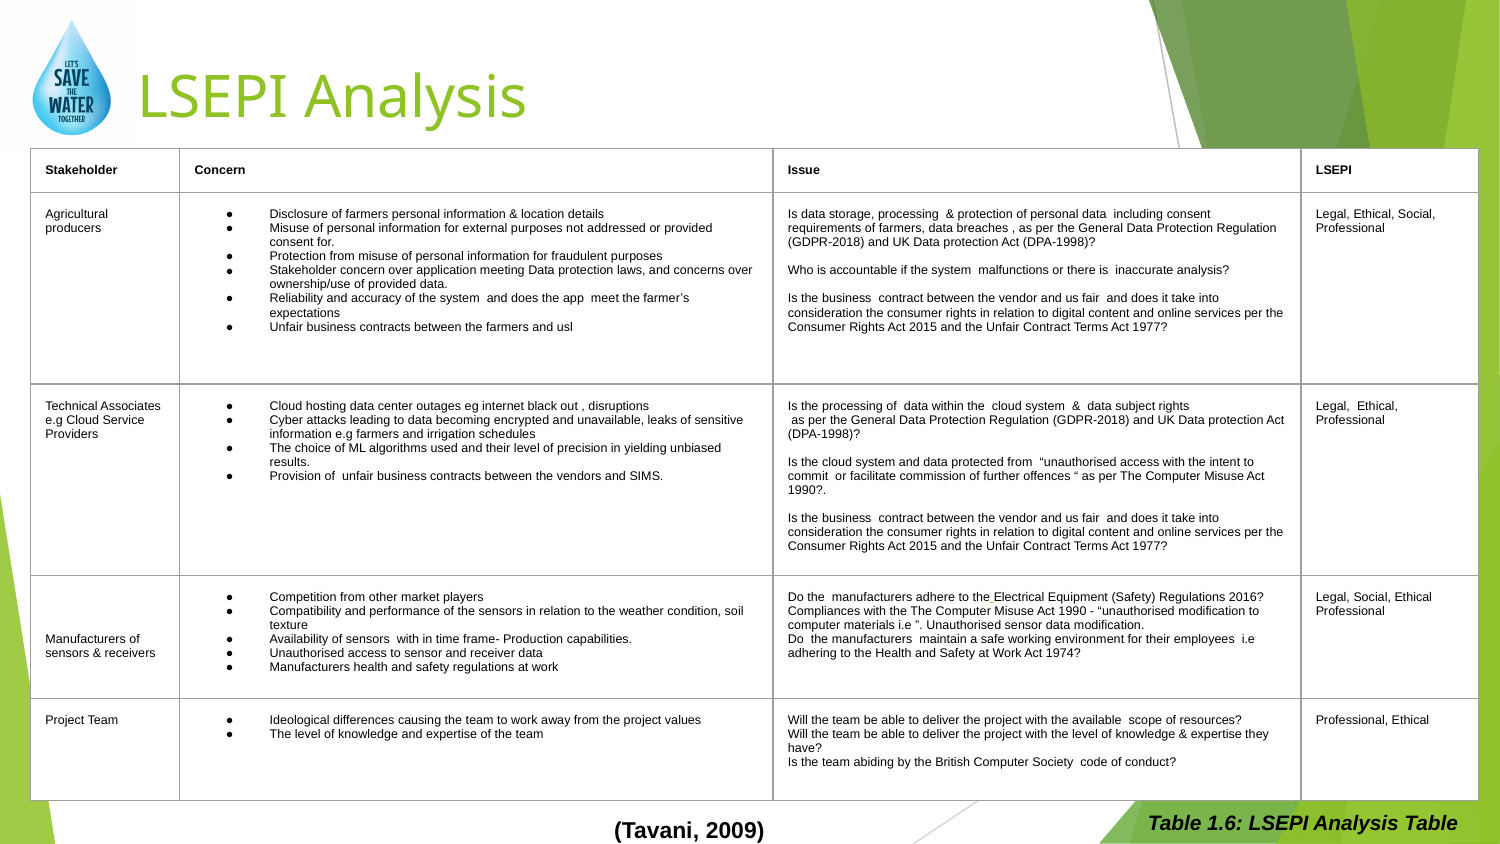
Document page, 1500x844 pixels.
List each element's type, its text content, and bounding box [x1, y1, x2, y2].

title LSEPI Analysis [123, 43, 1284, 160]
table_cell Manufacturers of sensors & receivers [31, 576, 179, 698]
table_cell Agricultural producers [31, 193, 179, 383]
table_cell Professional, Ethical [1302, 699, 1478, 797]
table_cell Is data storage, processing & protection of personal data including consent requirements of farmers, data breaches , as per the General Data Protection Regulation (GDPR-2018) and UK Data protection Act (DPA-1998)? Who is accountable if the system malfunctions or there is inaccurate analysis? Is the business contract between the vendor and us fair and does it take into consideration the consumer rights in relation to digital content and online services per the Consumer Rights Act 2015 and the Unfair Contract Terms Act 1977? [774, 193, 1300, 383]
table_cell Cloud hosting data center outages eg internet black out , disruptions Cyber attacks leading to data becoming encrypted and unavailable, leaks of sensitive information e.g farmers and irrigation schedules The choice of ML algorithms used and their level of precision in yielding unbiased results. Provision of unfair business contracts between the vendors and SIMS. [180, 385, 772, 575]
table_cell Legal, Social, Ethical Professional [1302, 576, 1478, 698]
picture [0, 0, 140, 149]
table_cell Legal, Ethical, Social, Professional [1302, 193, 1478, 383]
table_cell Is the processing of data within the cloud system & data subject rights as per the General Data Protection Regulation (GDPR-2018) and UK Data protection Act (DPA-1998)? Is the cloud system and data protected from “unauthorised access with the intent to commit or facilitate commission of further offences “ as per The Computer Misuse Act 1990?. Is the business contract between the vendor and us fair and does it take into consideration the consumer rights in relation to digital content and online services per the Consumer Rights Act 2015 and the Unfair Contract Terms Act 1977? [774, 385, 1300, 575]
table_cell Disclosure of farmers personal information & location details Misuse of personal information for external purposes not addressed or provided consent for. Protection from misuse of personal information for fraudulent purposes Stakeholder concern over application meeting Data protection laws, and concerns over ownership/use of provided data. Reliability and accuracy of the system and does the app meet the farmer’s expectations Unfair business contracts between the farmers and usl [180, 193, 772, 383]
table_cell Ideological differences causing the team to work away from the project values The level of knowledge and expertise of the team [180, 699, 772, 800]
table_cell Will the team be able to deliver the project with the available scope of resources? Will the team be able to deliver the project with the level of knowledge & expertise they have? Is the team abiding by the British Computer Society code of conduct? [774, 699, 1300, 800]
table_cell Competition from other market players Compatibility and performance of the sensors in relation to the weather condition, soil texture Availability of sensors with in time frame- Production capabilities. Unauthorised access to sensor and receiver data Manufacturers health and safety regulations at work [180, 576, 772, 698]
table_cell Legal, Ethical, Professional [1302, 385, 1478, 575]
text_box Table 1.6: LSEPI Analysis Table [1132, 797, 1496, 844]
text_box (Tavani, 2009) [592, 796, 866, 844]
table_header Issue [774, 149, 1300, 192]
table_header Stakeholder [31, 157, 179, 192]
table_header LSEPI [1302, 149, 1478, 192]
table_cell Technical Associates e.g Cloud Service Providers [31, 385, 179, 575]
table_cell Do the manufacturers adhere to the Electrical Equipment (Safety) Regulations 2016? Compliances with the The Computer Misuse Act 1990 - “unauthorised modification to computer materials i.e ”. Unauthorised sensor data modification. Do the manufacturers maintain a safe working environment for their employees i.e adhering to the Health and Safety at Work Act 1974? [774, 576, 1300, 698]
table_header Concern [180, 160, 772, 192]
table_cell Project Team [31, 699, 179, 800]
